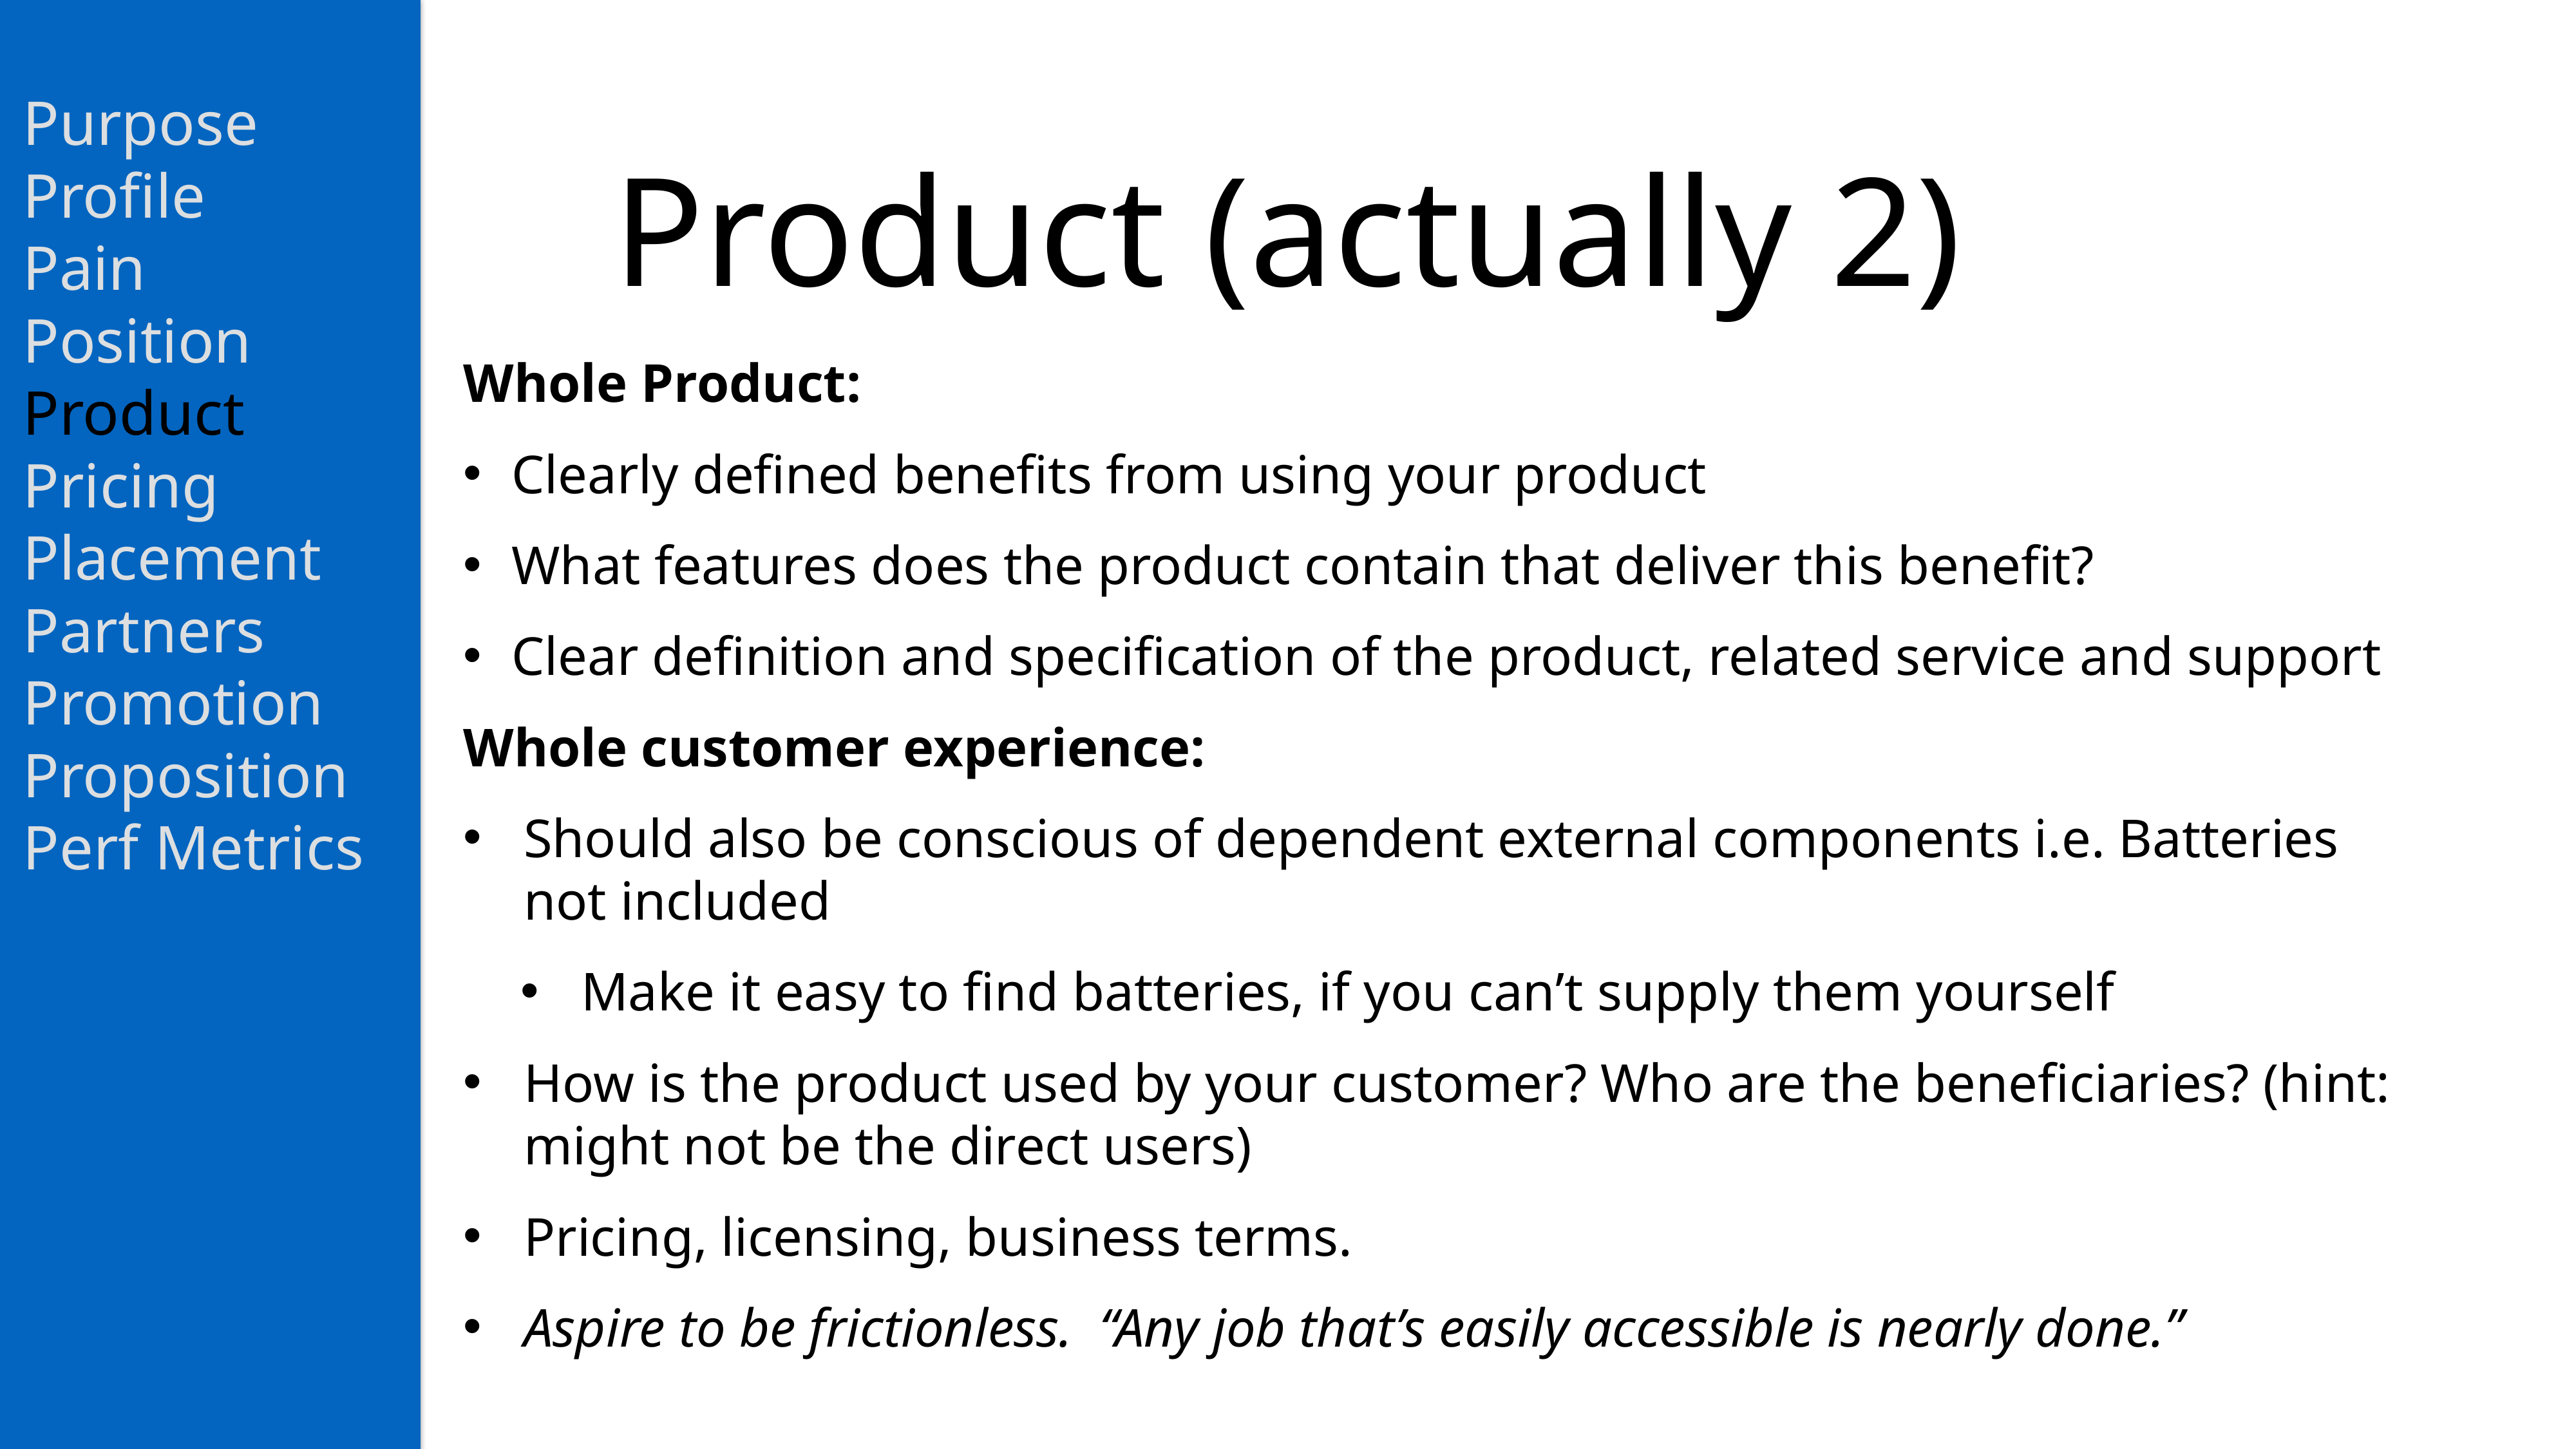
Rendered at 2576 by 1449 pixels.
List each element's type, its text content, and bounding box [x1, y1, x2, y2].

text_box Purpose Profile Pain Position Product Pricing Placement Partners Promotion Proposition Perf Metrics [23, 84, 379, 716]
text_box [0, 0, 421, 1449]
list Whole Product: Clearly defined benefits from using your product What features does the product contain that deliver this benefit? Clear definition and specification of the product, related service and support Whole customer experience: Should also be conscious of dependent external components i.e. Batteries not included Make it easy to find batteries, if you can’t supply them yourself How is the product used by your customer? Who are the beneficiaries? (hint: might not be the direct users) Pricing, licensing, business terms. Aspire to be frictionless. “Any job that’s easily accessible is nearly done.” [463, 386, 2430, 1321]
title Product (actually 2) [463, 66, 2113, 386]
